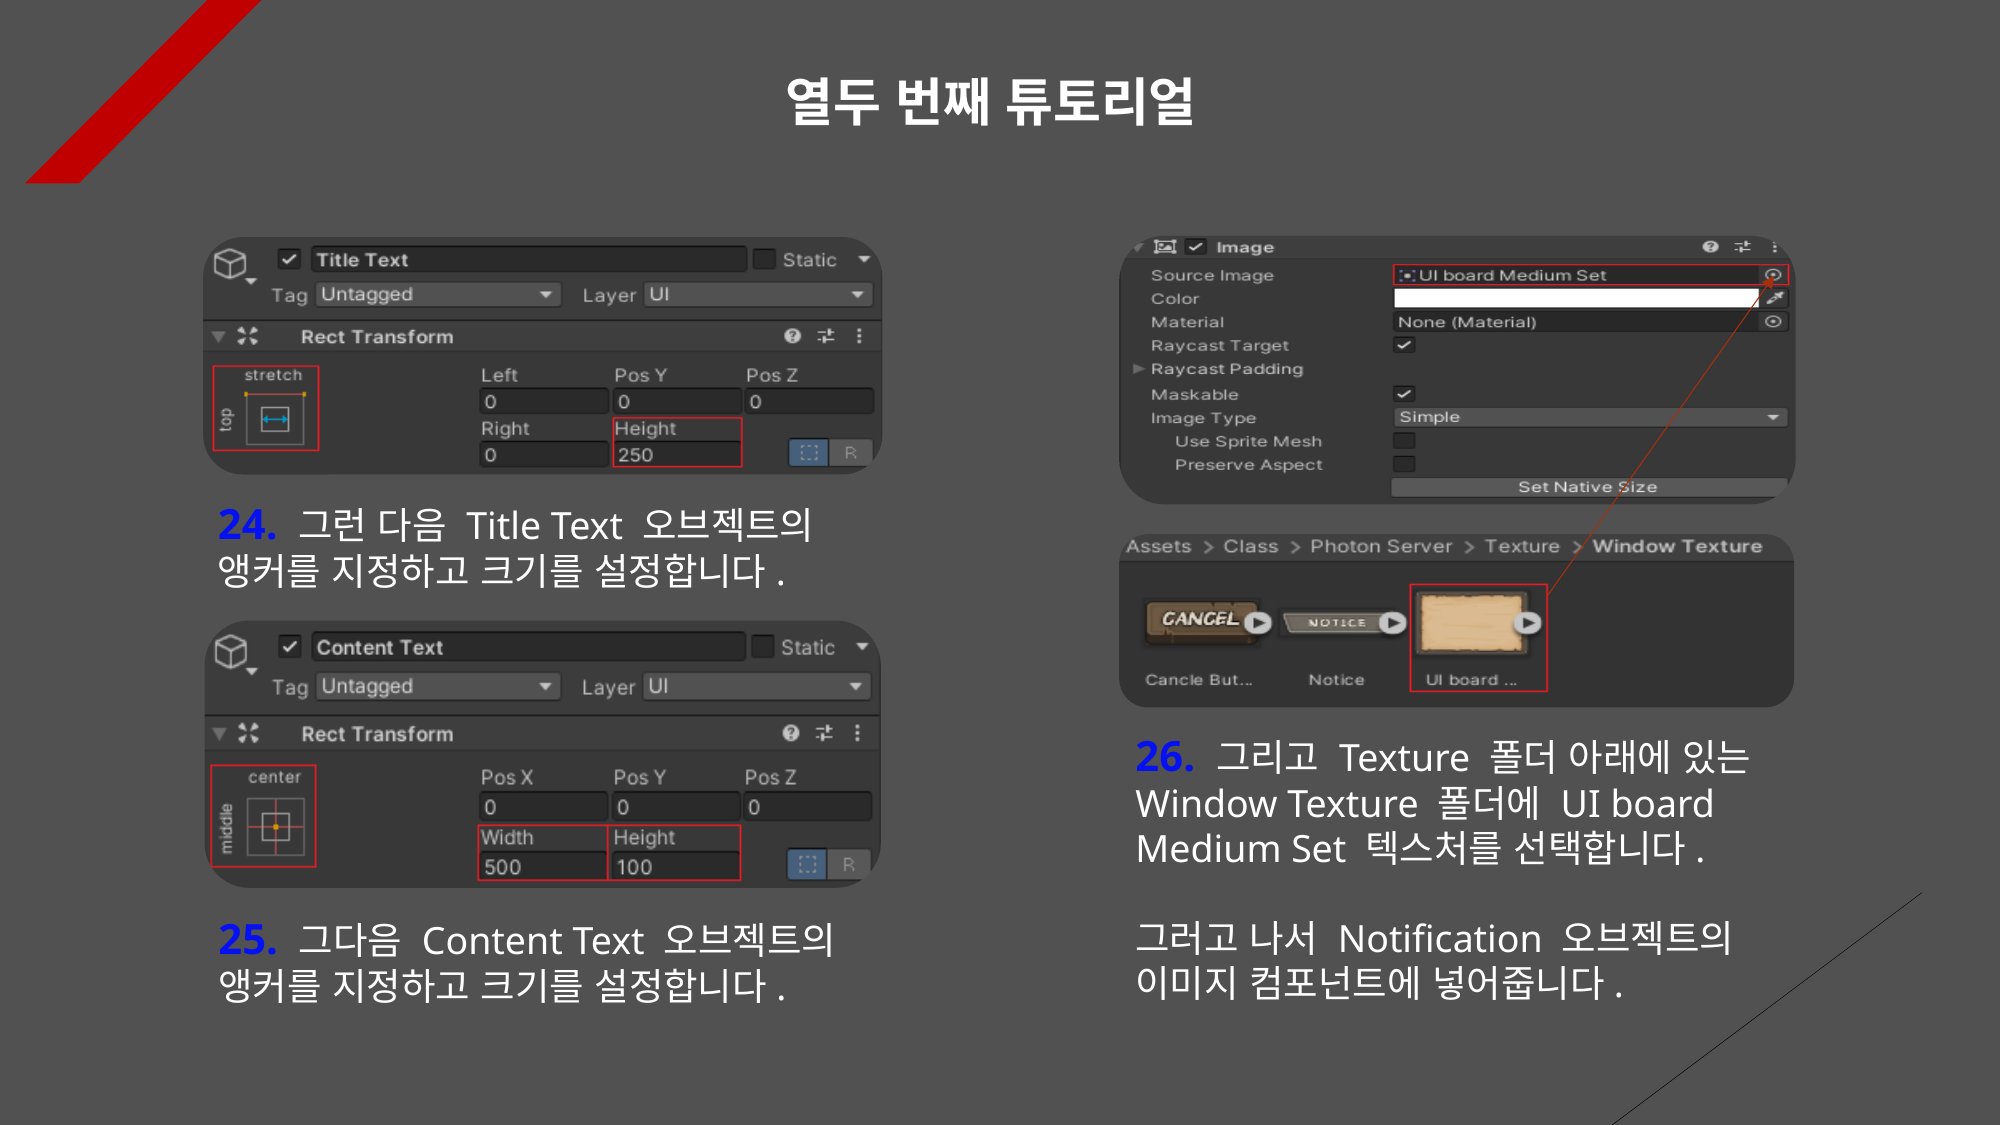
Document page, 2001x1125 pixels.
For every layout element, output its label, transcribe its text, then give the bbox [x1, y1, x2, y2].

text_box 24. 그런 다음 Title Text 오브젝트의 앵커를 지정하고 크기를 설정합니다. [203, 489, 884, 601]
picture [1119, 235, 1796, 505]
text_box 26. 그리고 Texture 폴더 아래에 있는 Window Texture 폴더에 UI board Medium Set 텍스처를 선택합니다. 그러고 나서 Notification 오브젝트의 이미지 컴포넌트에 넣어줍니다. [1120, 722, 1796, 1013]
picture [1119, 534, 1795, 708]
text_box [1546, 275, 1775, 597]
picture [203, 237, 883, 475]
picture [204, 620, 881, 888]
text_box 25. 그다음 Content Text 오브젝트의 앵커를 지정하고 크기를 설정합니다. [203, 905, 881, 1016]
text_box 열두 번째 튜토리얼 [710, 51, 1289, 142]
